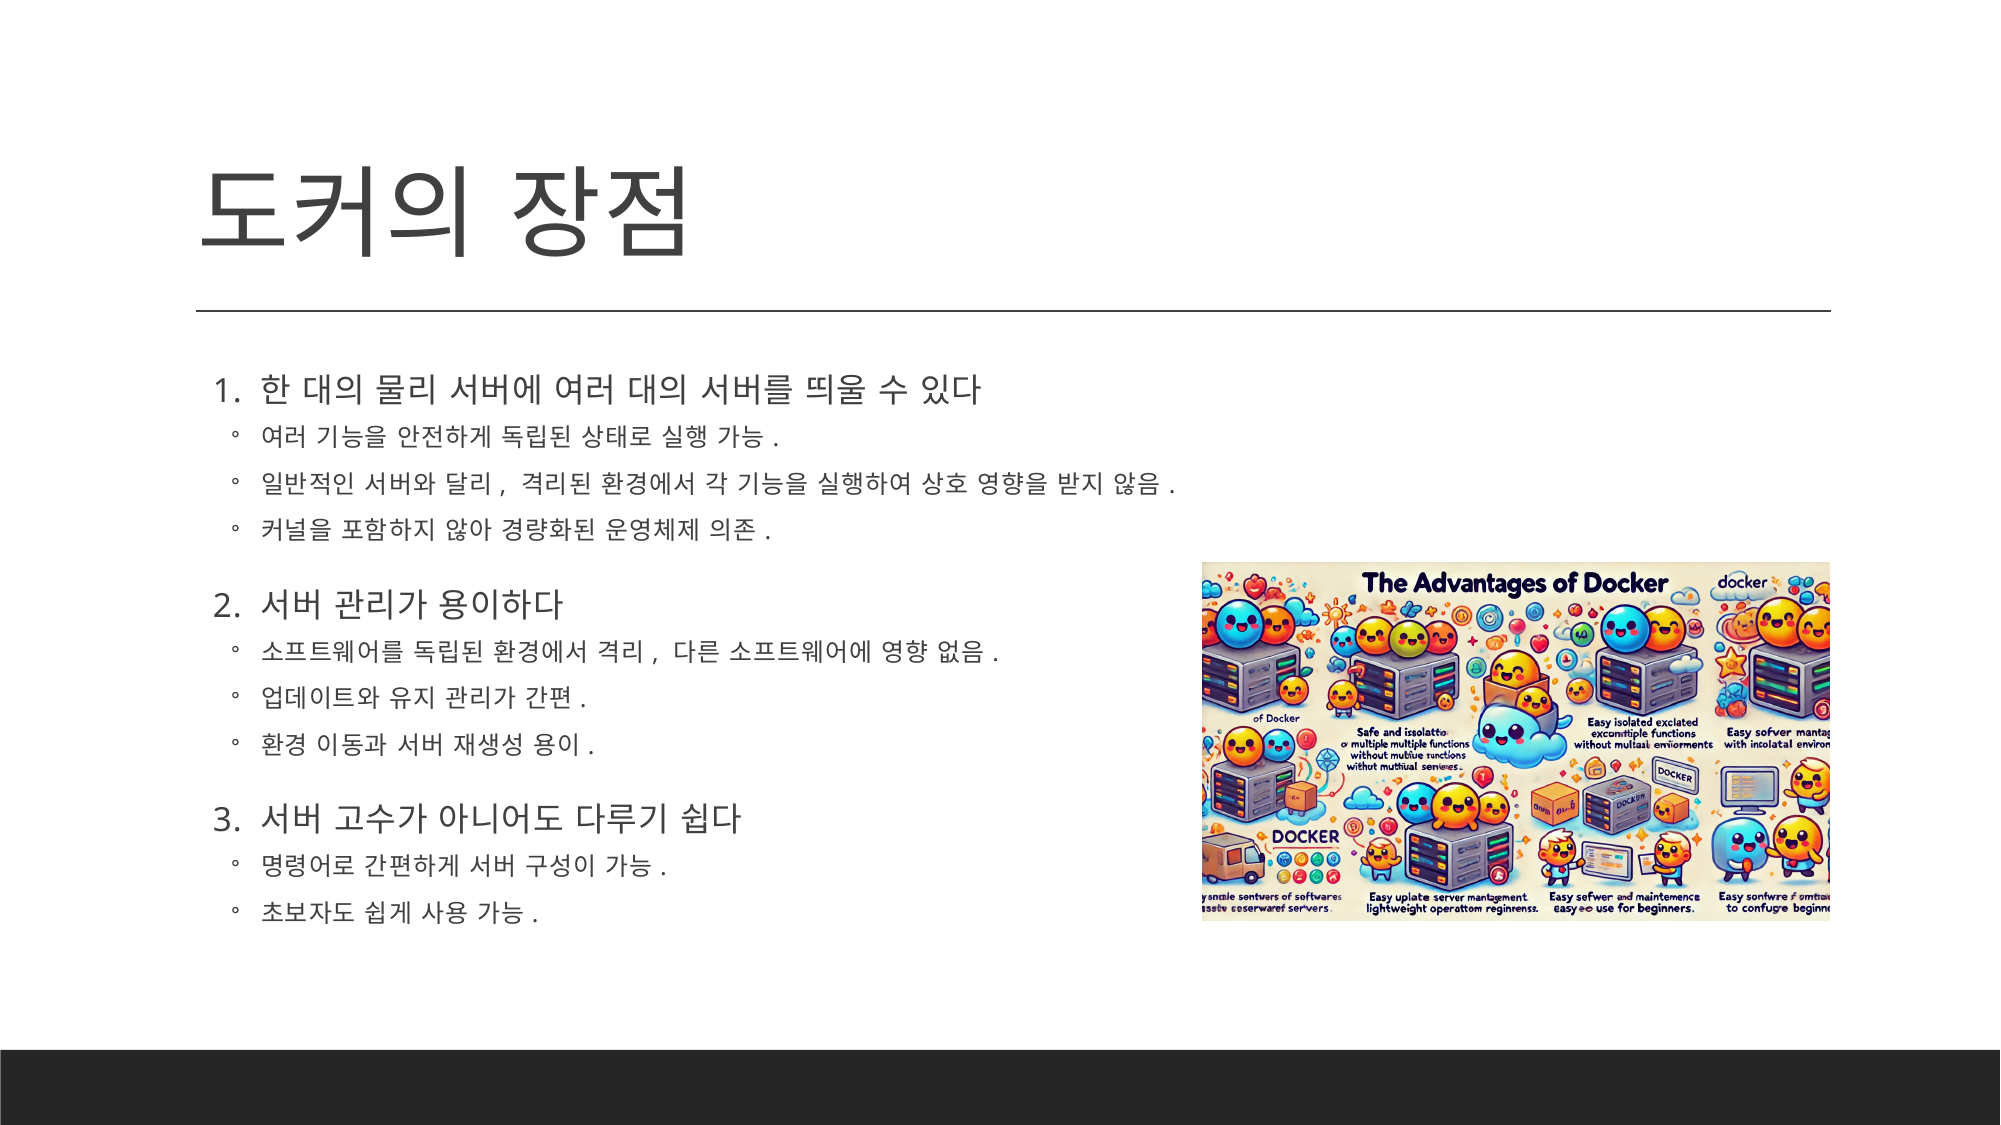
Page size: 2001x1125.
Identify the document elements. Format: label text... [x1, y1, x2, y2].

list 1. 한 대의 물리 서버에 여러 대의 서버를 띄울 수 있다 여러 기능을 안전하게 독립된 상태로 실행 가능. 일반적인 서버와 달리, 격리된 환경에서 각 기능을 실행하여 상호 영향을 받지 않음. 커널을 포함하지 않아 경량화된 운영체제 의존. 2. 서버 관리가 용이하다 소프트웨어를 독립된 환경에서 격리, 다른 소프트웨어에 영향 없음. 업데이트와 유지 관리가 간편. 환경 이동과 서버 재생성 용이. 3. 서버 고수가 아니어도 다루기 쉽다 명령어로 간편하게 서버 구성이 가능. 초보자도 쉽게 사용 가능. [180, 345, 1830, 963]
title 도커의 장점 [180, 47, 1830, 285]
picture [1202, 561, 1831, 922]
